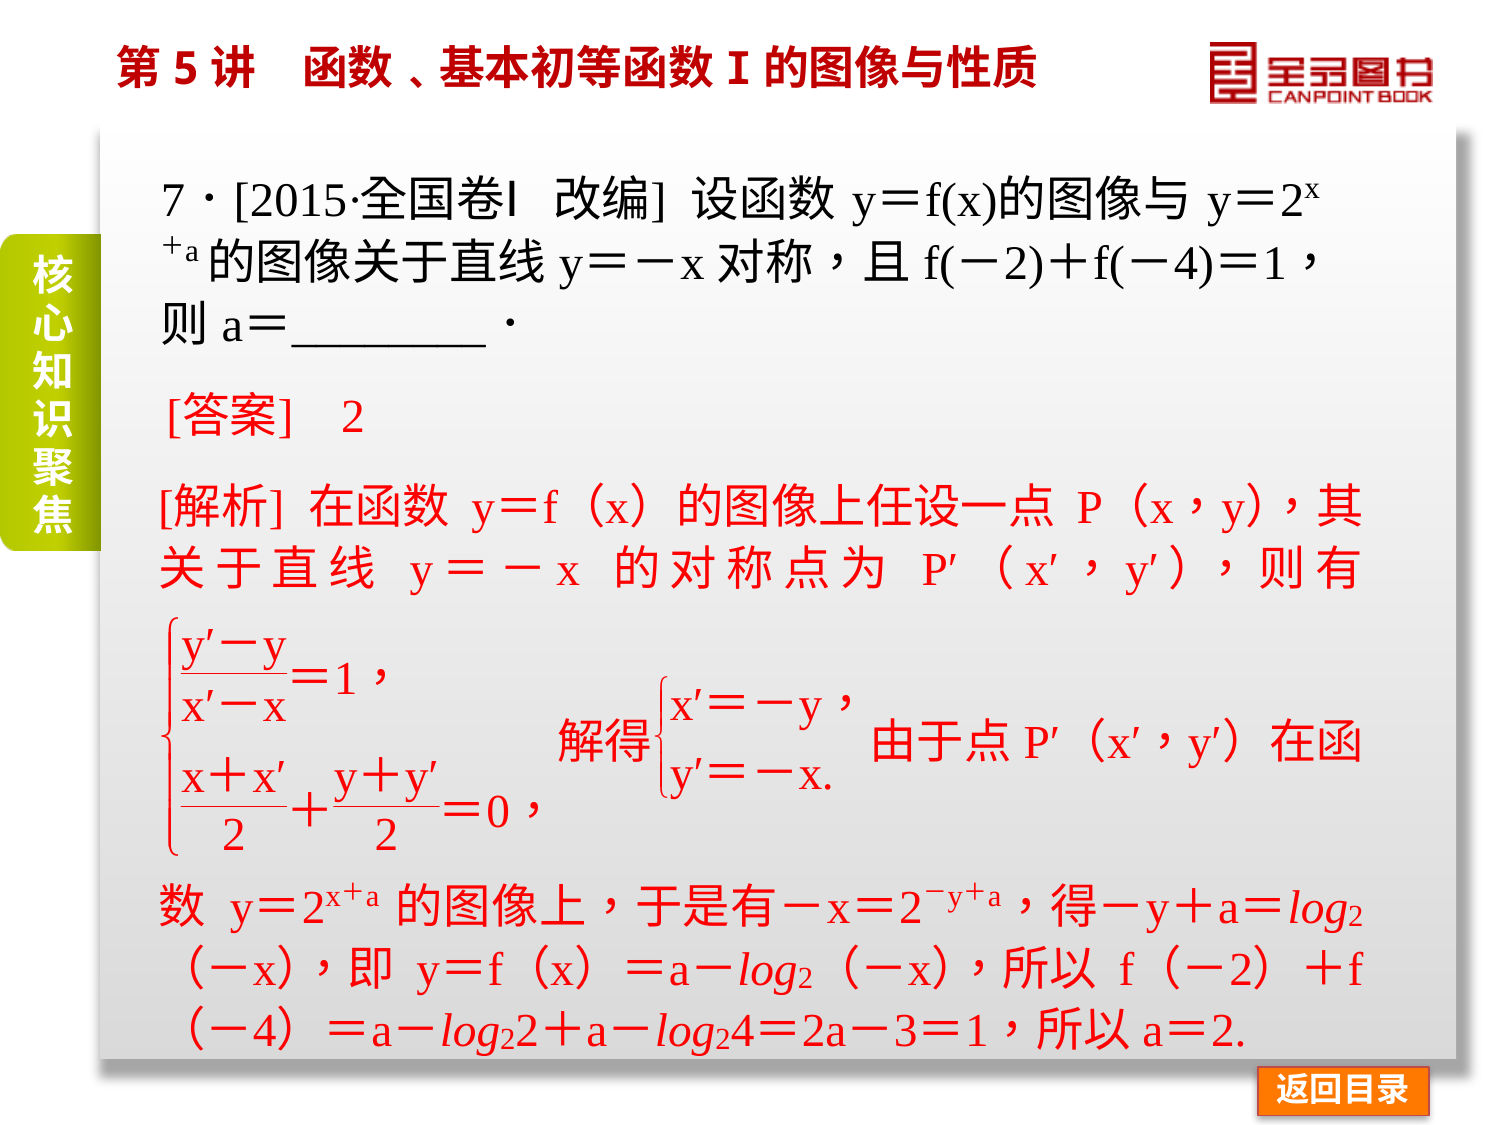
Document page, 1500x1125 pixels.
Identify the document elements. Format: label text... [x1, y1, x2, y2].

picture [1210, 42, 1433, 104]
title 第5讲 函数﹑基本初等函数I的图像与性质 [100, 27, 1199, 106]
picture [0, 233, 101, 551]
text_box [157, 475, 1364, 1092]
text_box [160, 167, 1321, 474]
text_box 返回目录 [1257, 1066, 1430, 1116]
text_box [118, 384, 1286, 569]
